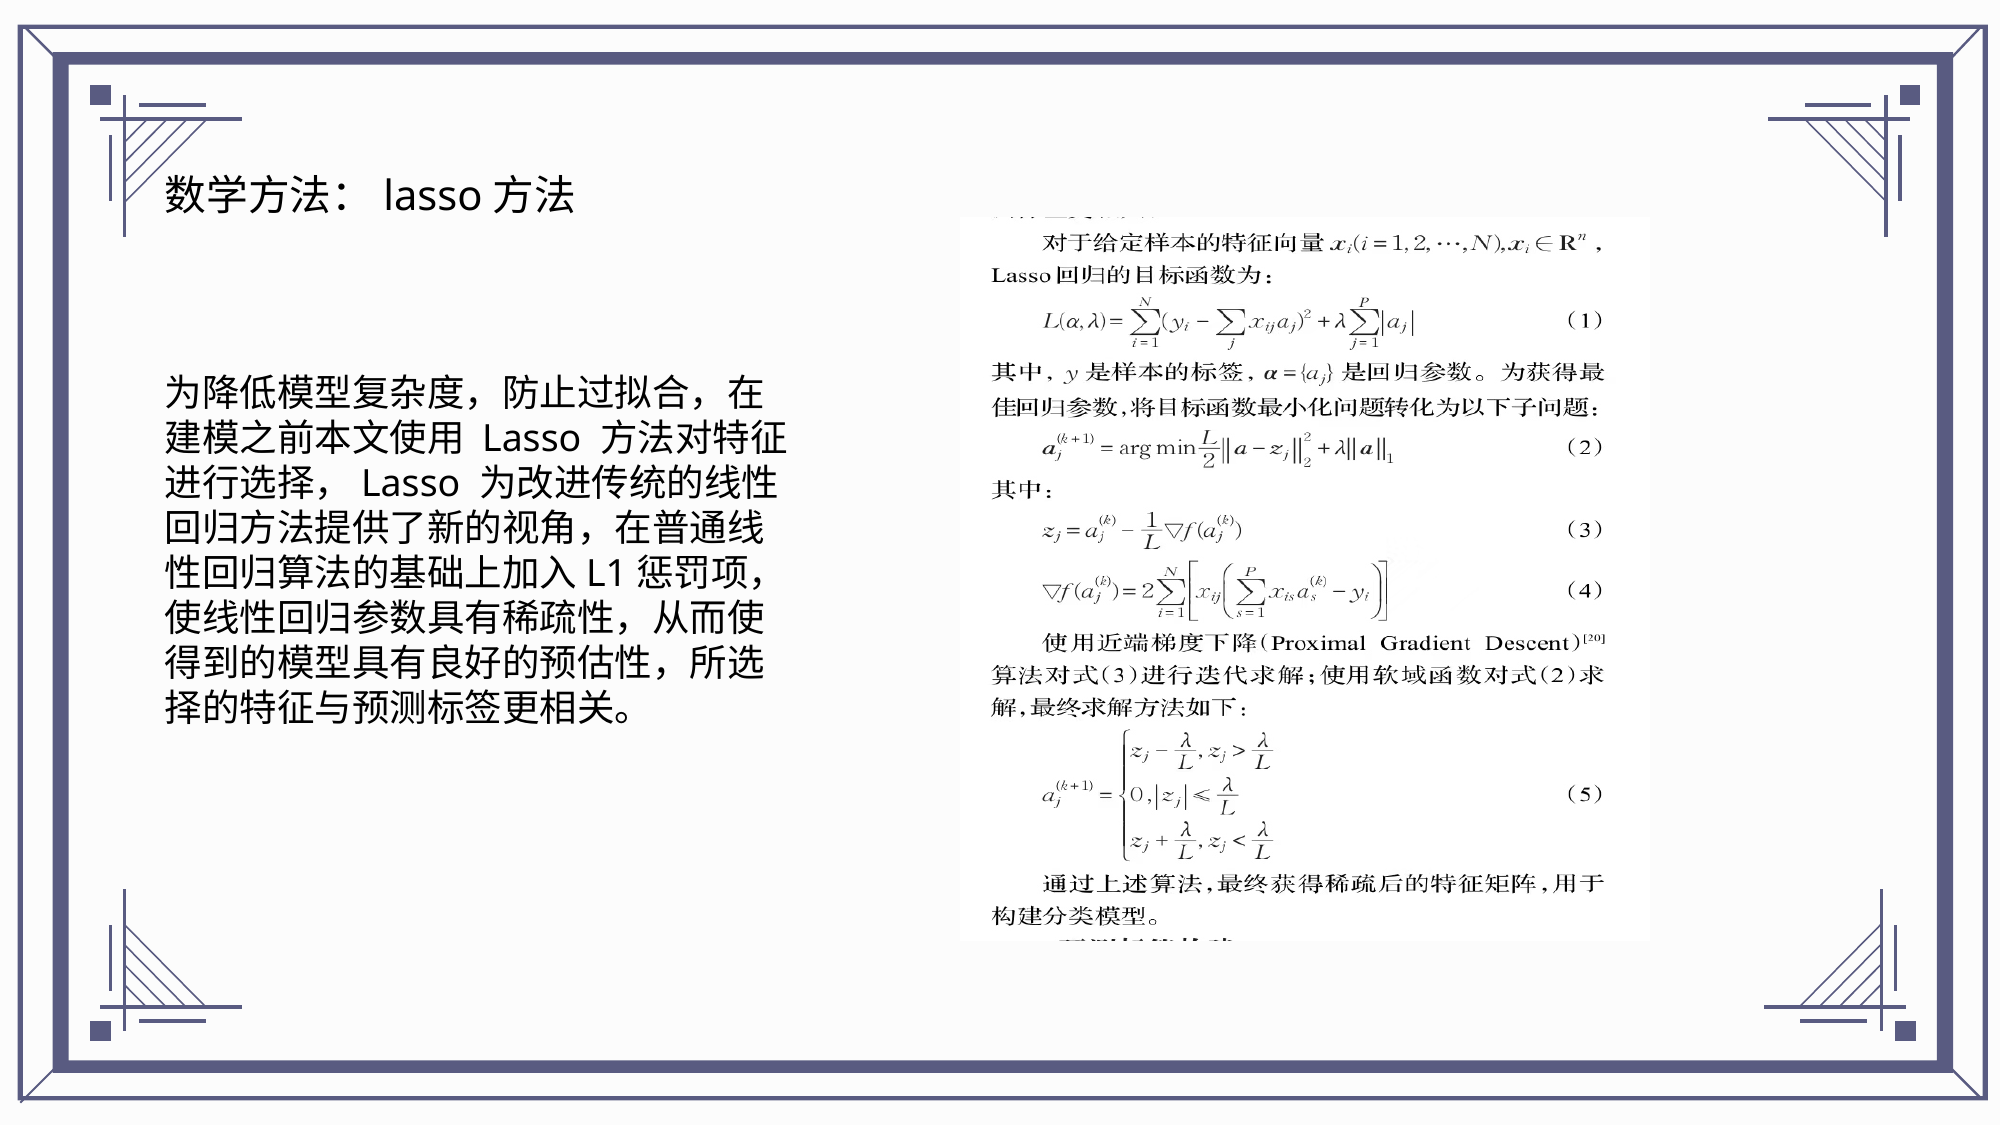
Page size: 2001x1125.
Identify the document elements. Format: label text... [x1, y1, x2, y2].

text_box 数学方法：lasso方法 为降低模型复杂度，防止过拟合，在建模之前本文使用 Lasso 方法对特征进行选择，Lasso 为改进传统的线性回归方法提供了新的视角，在普通线性回归算法的基础上加入L1惩罚项，使线性回归参数具有稀疏性，从而使得到的模型具有良好的预估性，所选择的特征与预测标签更相关。 [149, 161, 813, 873]
picture [960, 217, 1650, 941]
